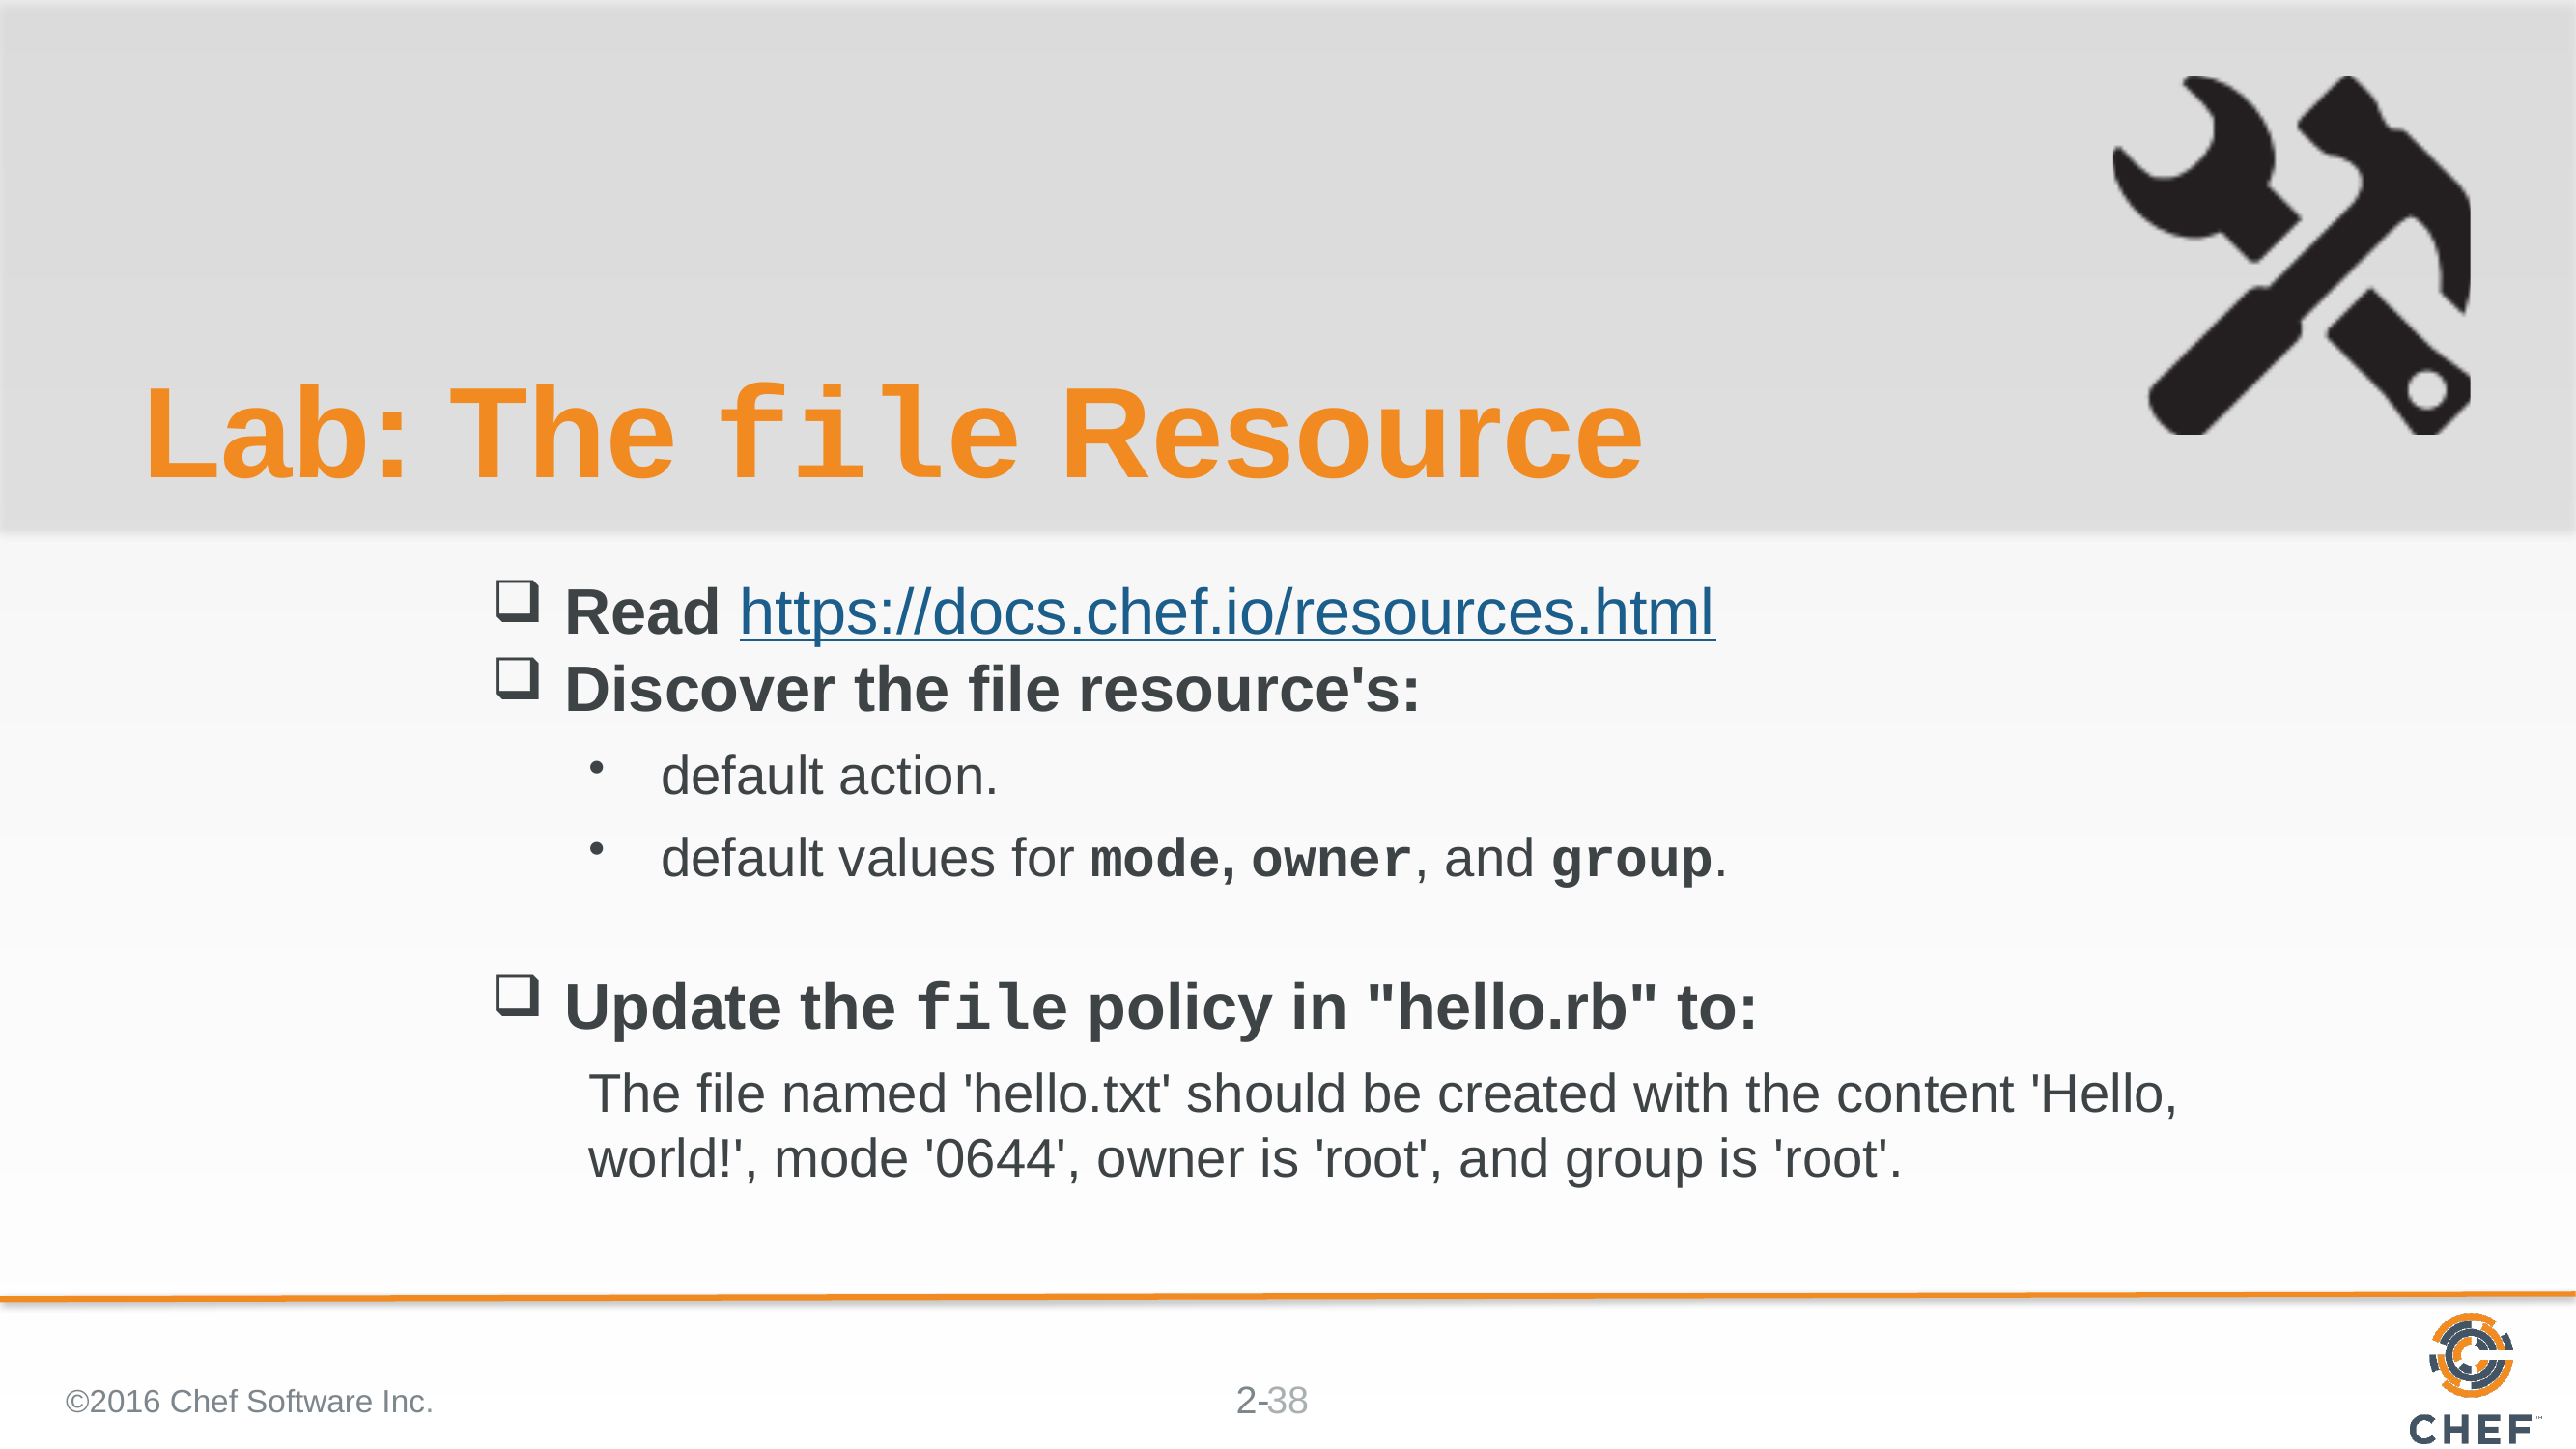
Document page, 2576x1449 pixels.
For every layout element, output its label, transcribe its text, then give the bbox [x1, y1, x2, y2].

slide_number 38 [998, 1359, 1578, 1437]
title Lab: The file Resource [127, 327, 2224, 544]
picture [2399, 1297, 2550, 1449]
footer ©2016 Chef Software Inc. [51, 1359, 952, 1440]
subtitle Read https://docs.chef.io/resources.html Discover the file resource's: default action. default values for mode, owner, and group. Update the file policy in "hello.rb" to: The file named 'hello.txt' should be created with the content 'Hello, world!', mode '0644', owner is 'root', and group is 'root'. [477, 555, 2217, 1318]
